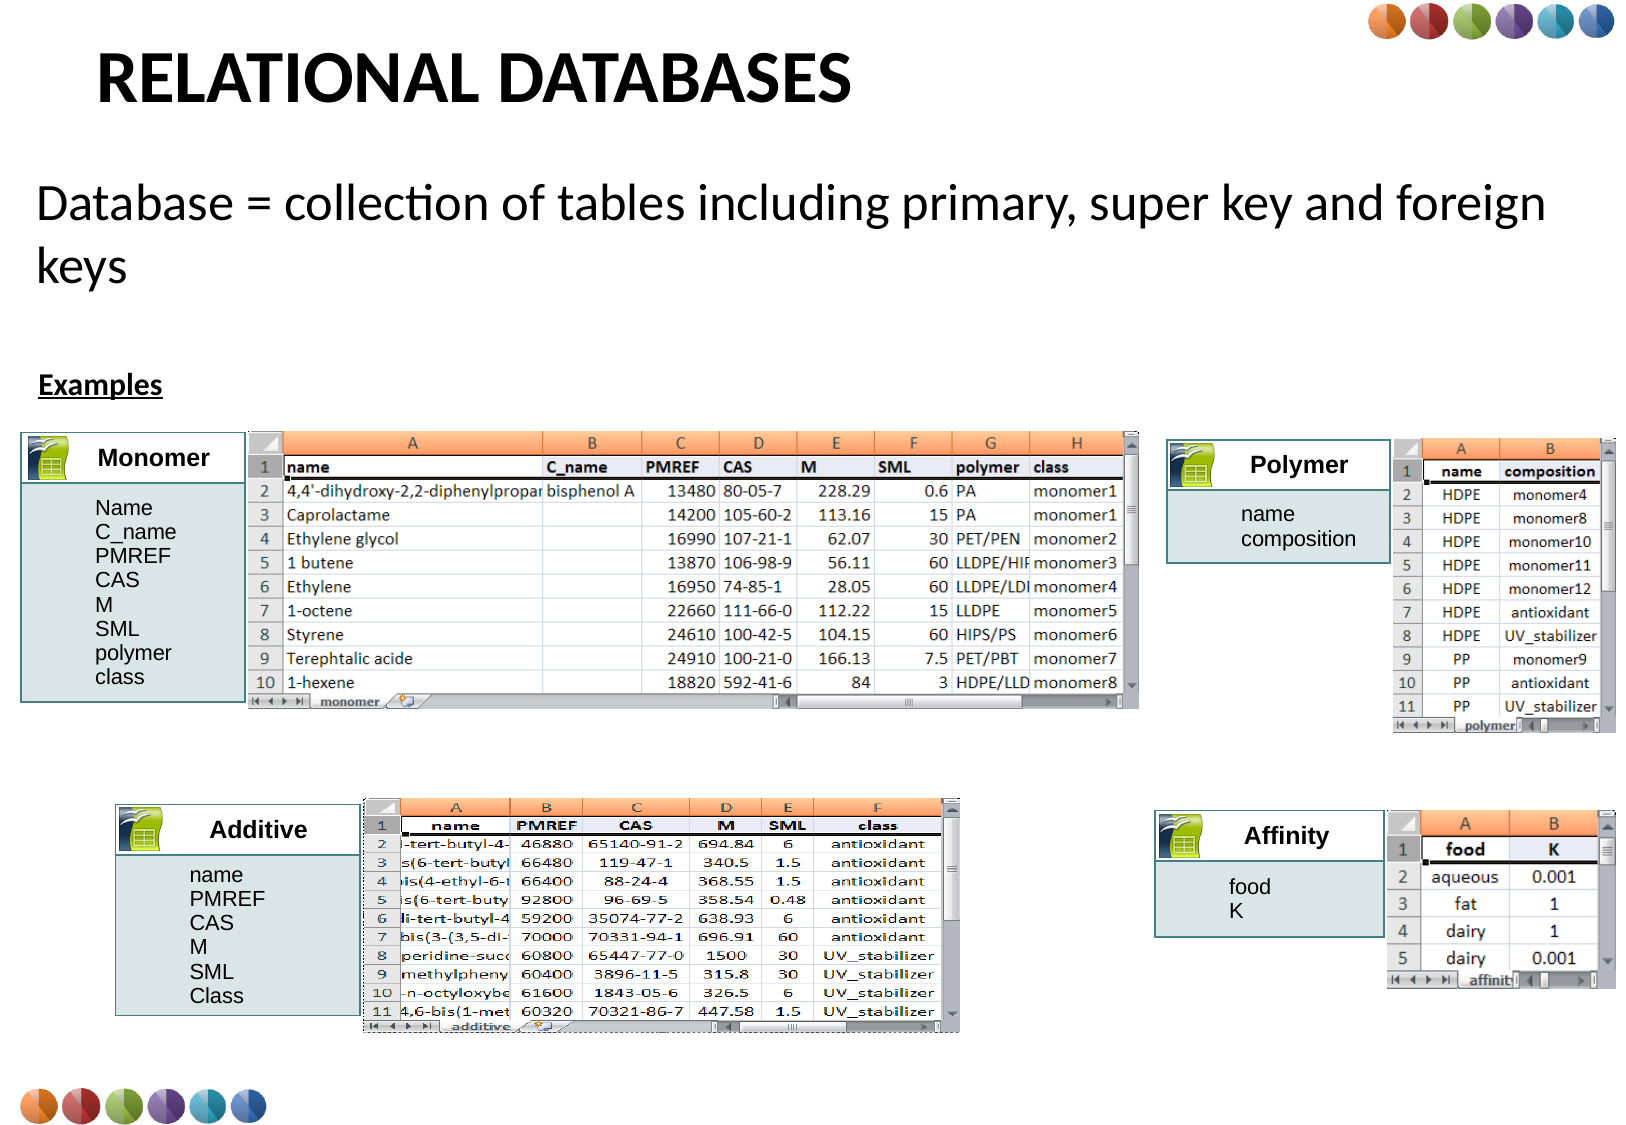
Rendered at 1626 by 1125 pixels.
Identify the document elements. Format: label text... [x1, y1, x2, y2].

table_header Polymer [1213, 441, 1389, 489]
picture [119, 807, 163, 851]
list Database = collection of tables including primary, super key and foreign keys [21, 160, 1625, 303]
picture [19, 1087, 267, 1125]
picture [1544, 2, 1615, 40]
picture [247, 431, 1139, 709]
table_cell name composition [1168, 491, 1388, 562]
picture [1170, 442, 1215, 487]
title RELATIONAL DATABASES [81, 0, 1544, 149]
table_cell food K [1156, 862, 1382, 936]
table_header Affinity [1156, 811, 1383, 860]
table_cell Name C_name PMREF CAS M SML polymer class [22, 484, 242, 701]
picture [363, 798, 960, 1034]
text_box Examples [23, 355, 1486, 409]
picture [28, 436, 69, 480]
picture [1158, 814, 1203, 858]
table_header Additive [162, 805, 358, 854]
table_cell name PMREF CAS M SML Class [116, 856, 358, 1015]
picture [1393, 437, 1616, 733]
picture [1387, 810, 1616, 989]
table_header Monomer [22, 433, 244, 482]
